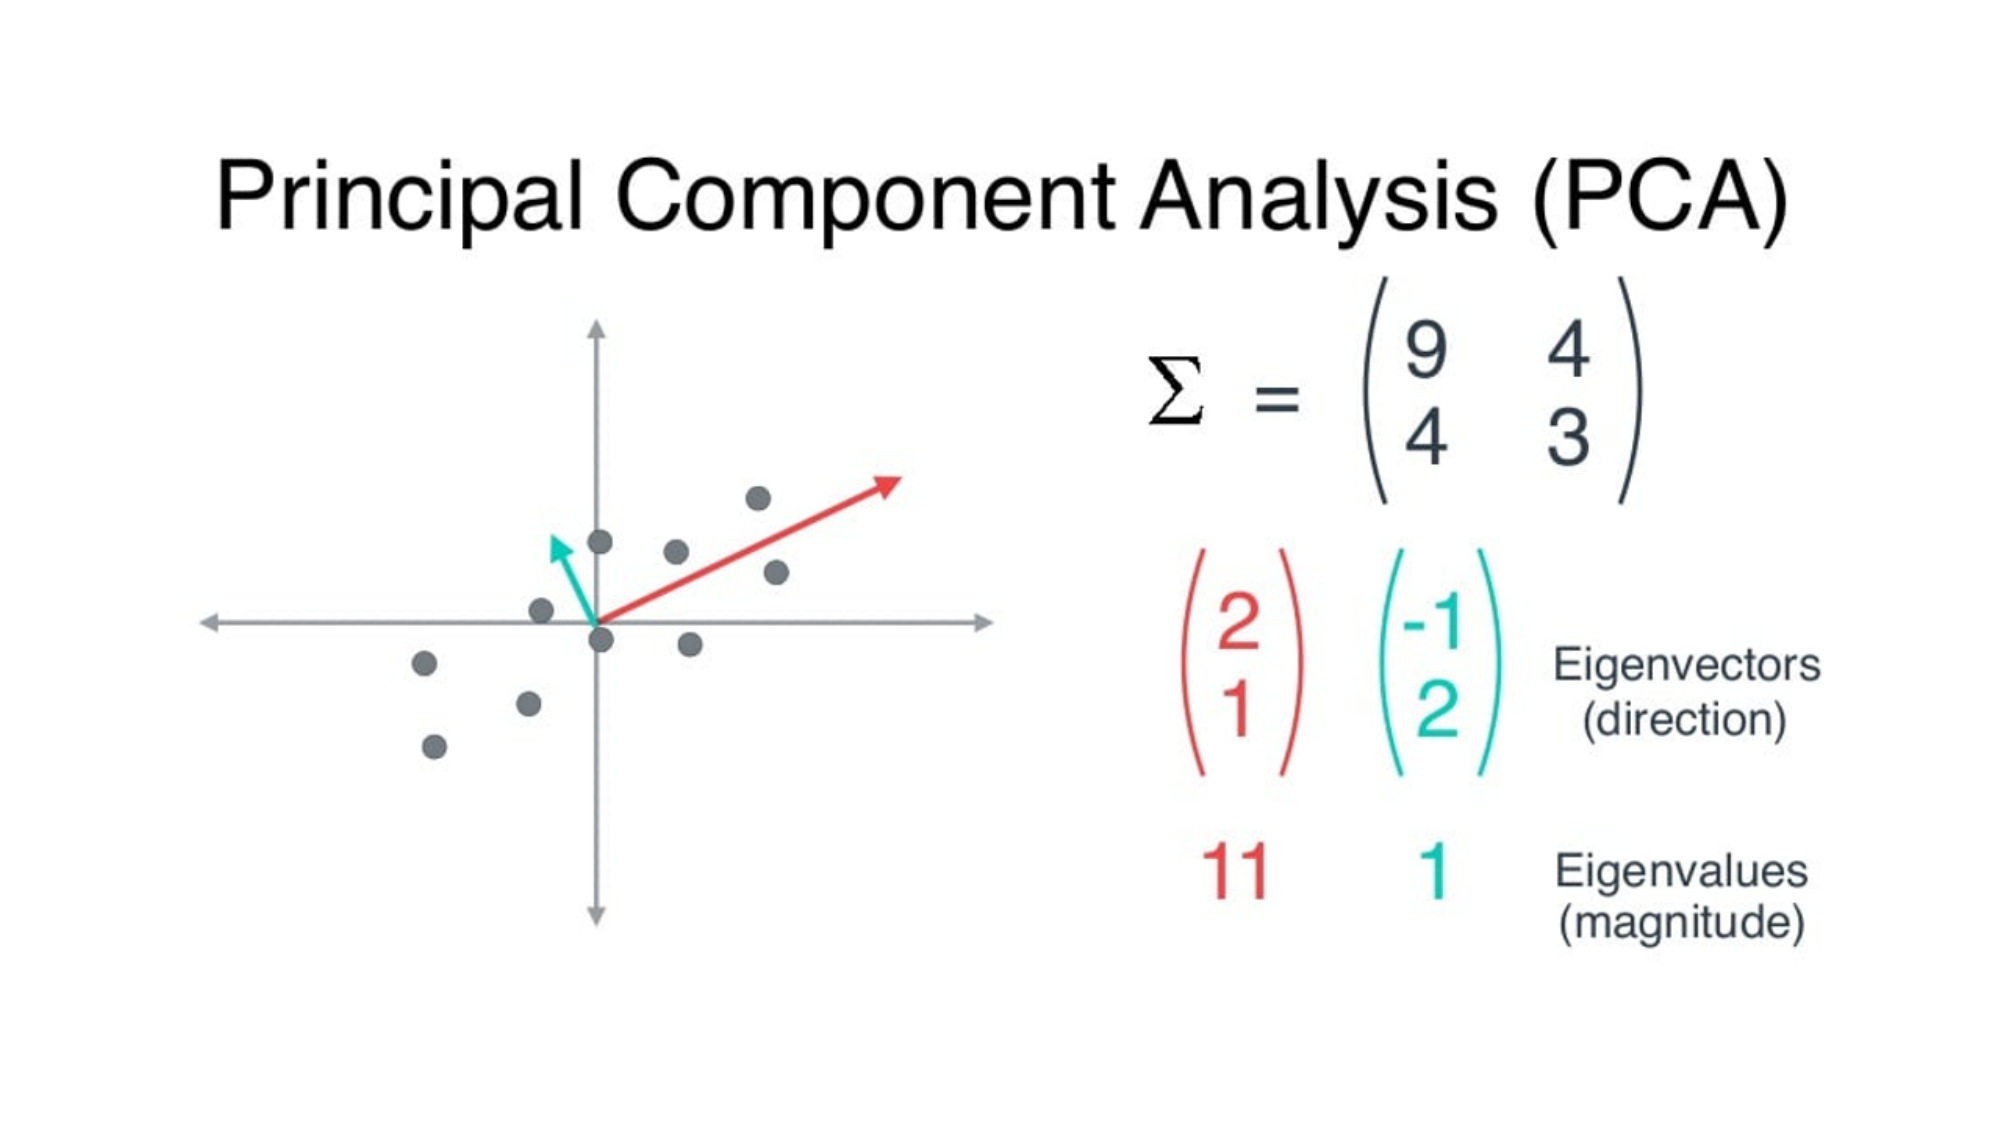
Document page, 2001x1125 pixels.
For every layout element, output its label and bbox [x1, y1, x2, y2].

picture [136, 114, 1864, 1011]
